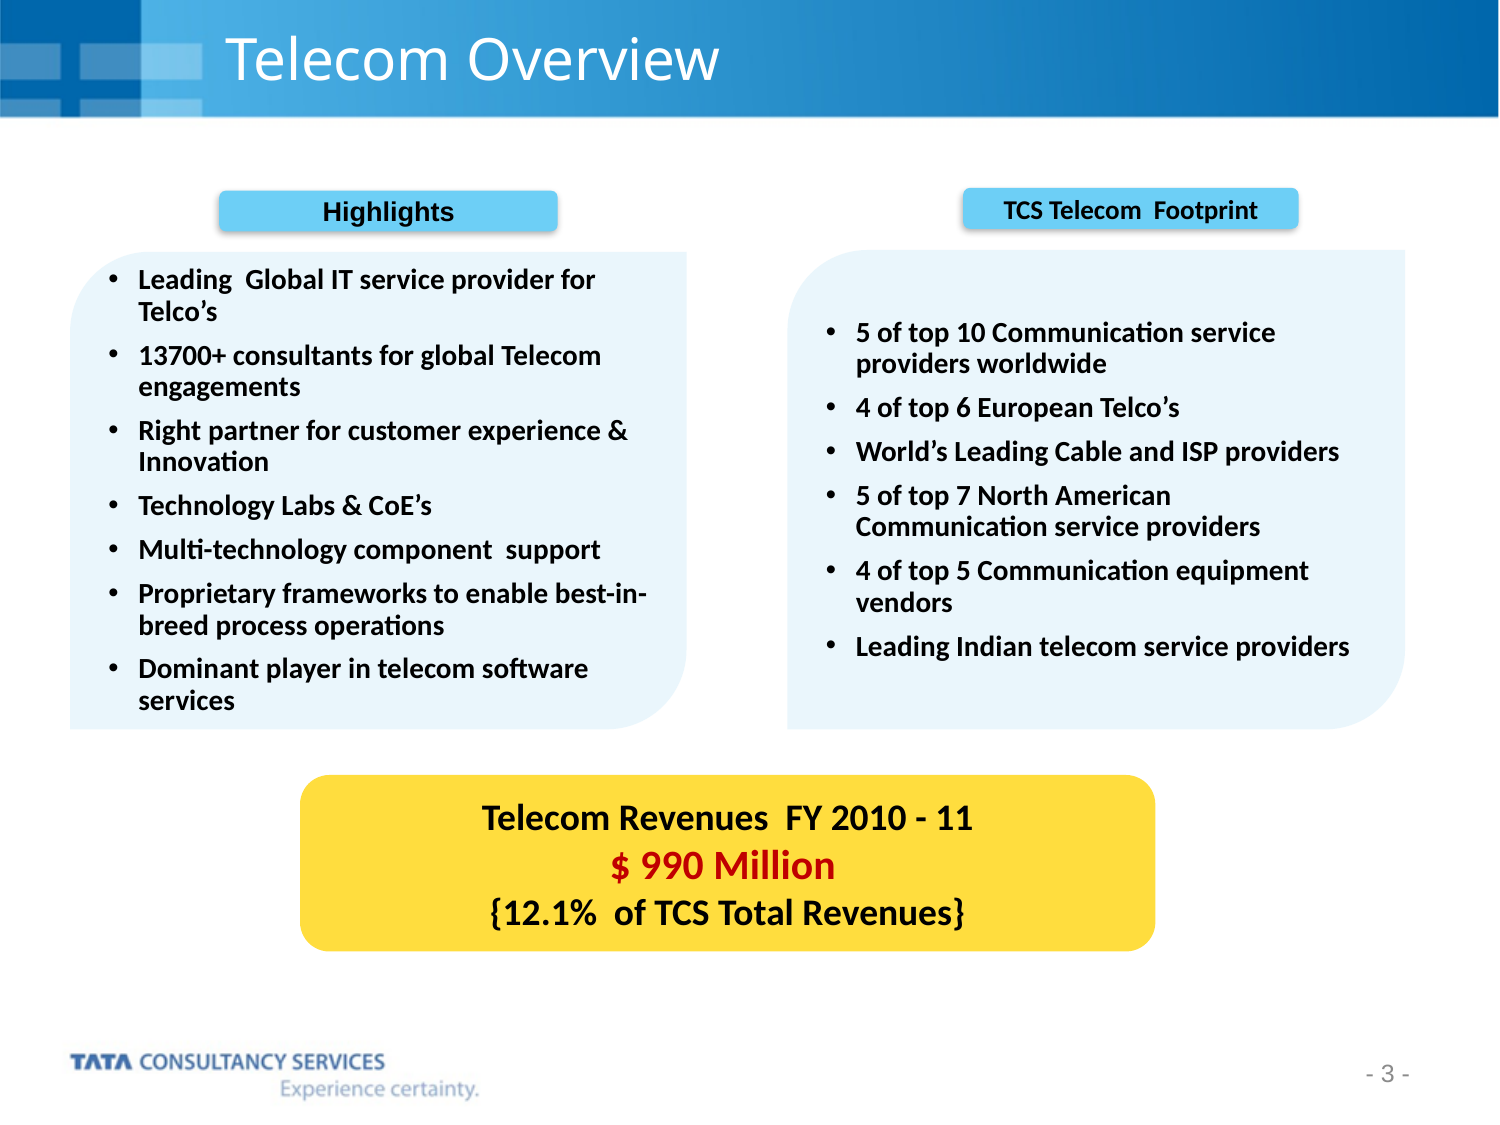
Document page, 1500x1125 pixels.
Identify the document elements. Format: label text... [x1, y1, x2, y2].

title Telecom Overview [210, 10, 1435, 104]
text_box TCS Telecom Footprint [963, 187, 1299, 229]
text_box 5 of top 10 Communication service providers worldwide 4 of top 6 European Telco’s World’s Leading Cable and ISP providers 5 of top 7 North American Communication service providers 4 of top 5 Communication equipment vendors Leading Indian telecom service providers [787, 249, 1406, 730]
text_box Telecom Revenues FY 2010 - 11 $ 990 Million {12.1% of TCS Total Revenues} [300, 774, 1156, 952]
text_box Highlights [219, 190, 558, 232]
picture [0, 0, 1499, 1124]
slide_number - 3 - [1074, 1042, 1425, 1103]
text_box Leading Global IT service provider for Telco’s 13700+ consultants for global Telecom engagements Right partner for customer experience & Innovation Technology Labs & CoE’s Multi-technology component support Proprietary frameworks to enable best-in-breed process operations Dominant player in telecom software services [70, 251, 687, 730]
